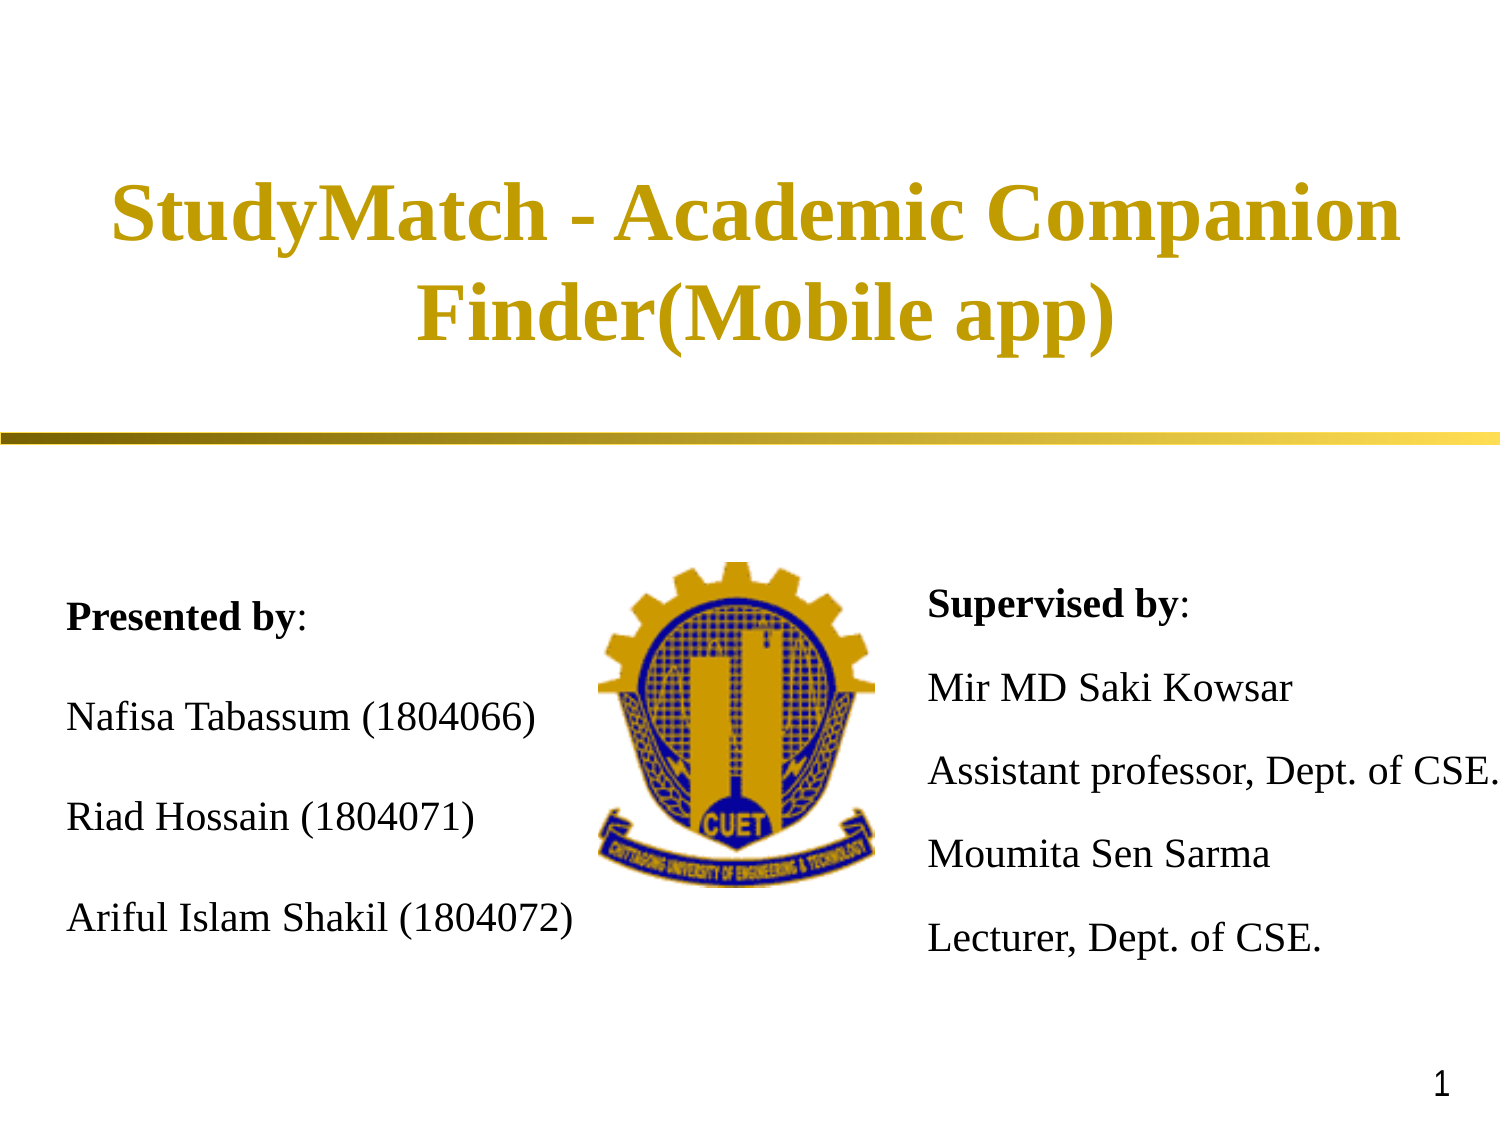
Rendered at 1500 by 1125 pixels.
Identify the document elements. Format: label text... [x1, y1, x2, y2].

text_box Presented by: Nafisa Tabassum (1804066) Riad Hossain (1804071) Ariful Islam Shakil (1804072) [51, 531, 627, 1047]
text_box StudyMatch - Academic Companion Finder(Mobile app) [29, 149, 1484, 365]
text_box Supervised by: Mir MD Saki Kowsar Assistant professor, Dept. of CSE. Moumita Sen Sarma Lecturer, Dept. of CSE. [912, 543, 1500, 967]
slide_number 1 [1418, 1051, 1479, 1112]
picture [627, 562, 875, 888]
